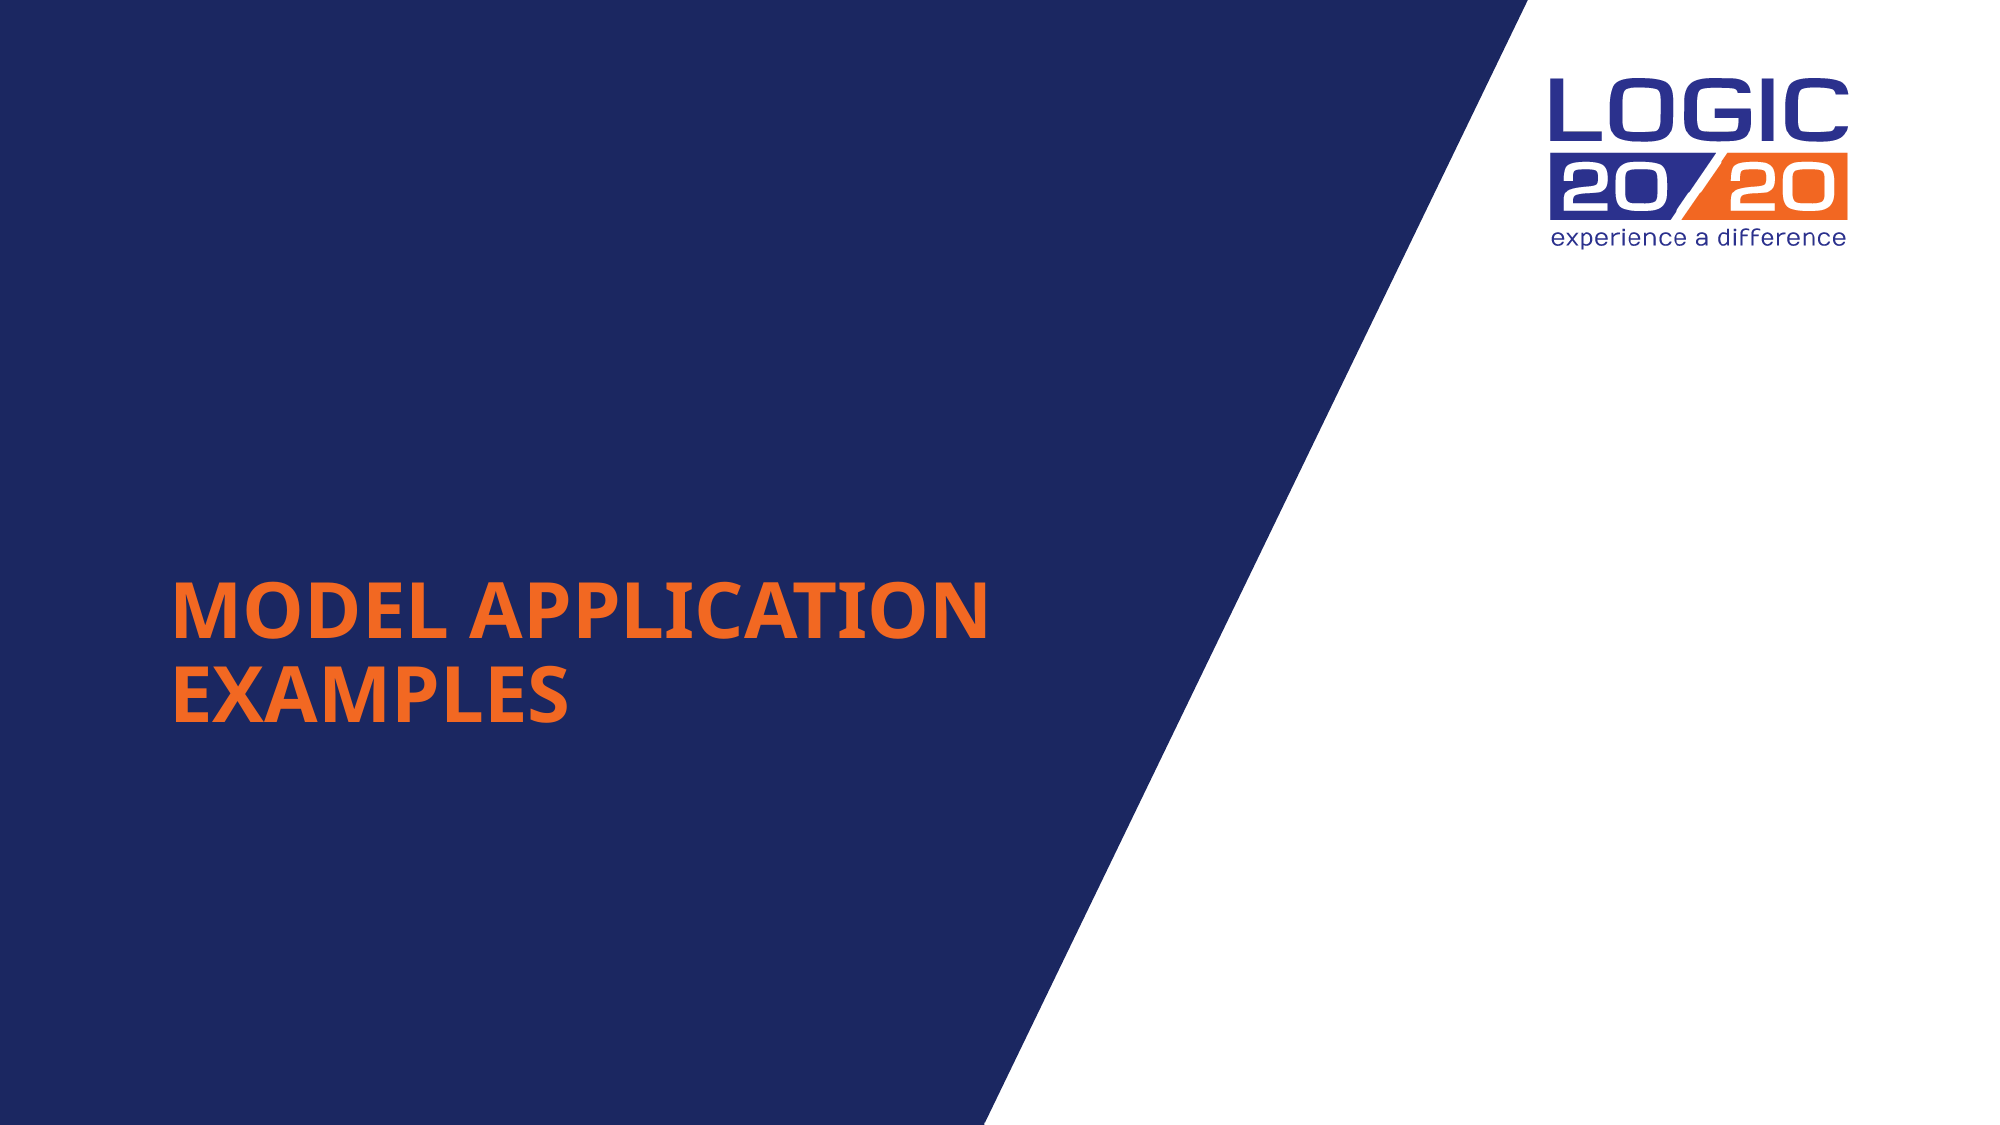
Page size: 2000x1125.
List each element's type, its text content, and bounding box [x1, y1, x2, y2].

picture [1540, 70, 1858, 254]
title MODEL APPLICATION EXAMPLES [154, 556, 1200, 661]
